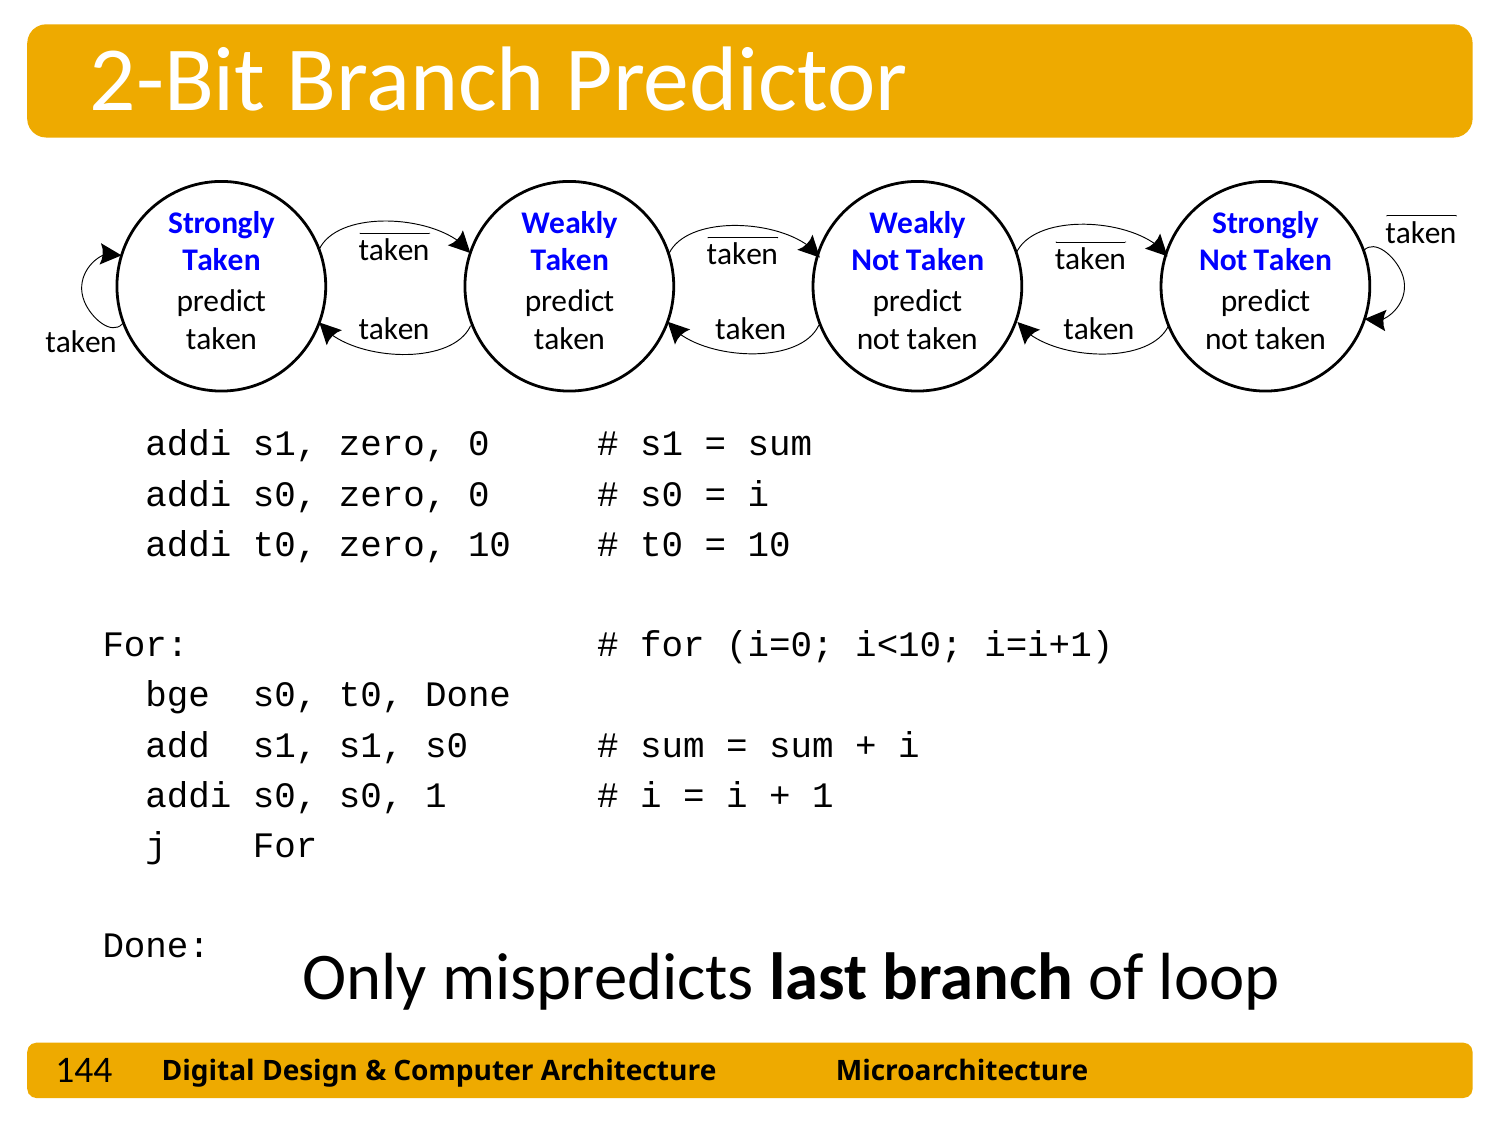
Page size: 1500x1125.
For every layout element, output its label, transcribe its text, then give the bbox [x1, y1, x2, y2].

slide_number 144 [40, 1037, 164, 1096]
text_box 2-Bit Branch Predictor [75, 11, 1450, 136]
text_box addi s1, zero, 0 # s1 = sum addi s0, zero, 0 # s0 = i addi t0, zero, 10 # t0 = 10 For: # for (i=0; i<10; i=i+1) bge s0, t0, Done add s1, s1, s0 # sum = sum + i addi s0, s0, 1 # i = i + 1 j For Done: [87, 412, 1438, 975]
text_box Only mispredicts last branch of loop [287, 975, 1325, 1075]
picture [24, 174, 1476, 396]
